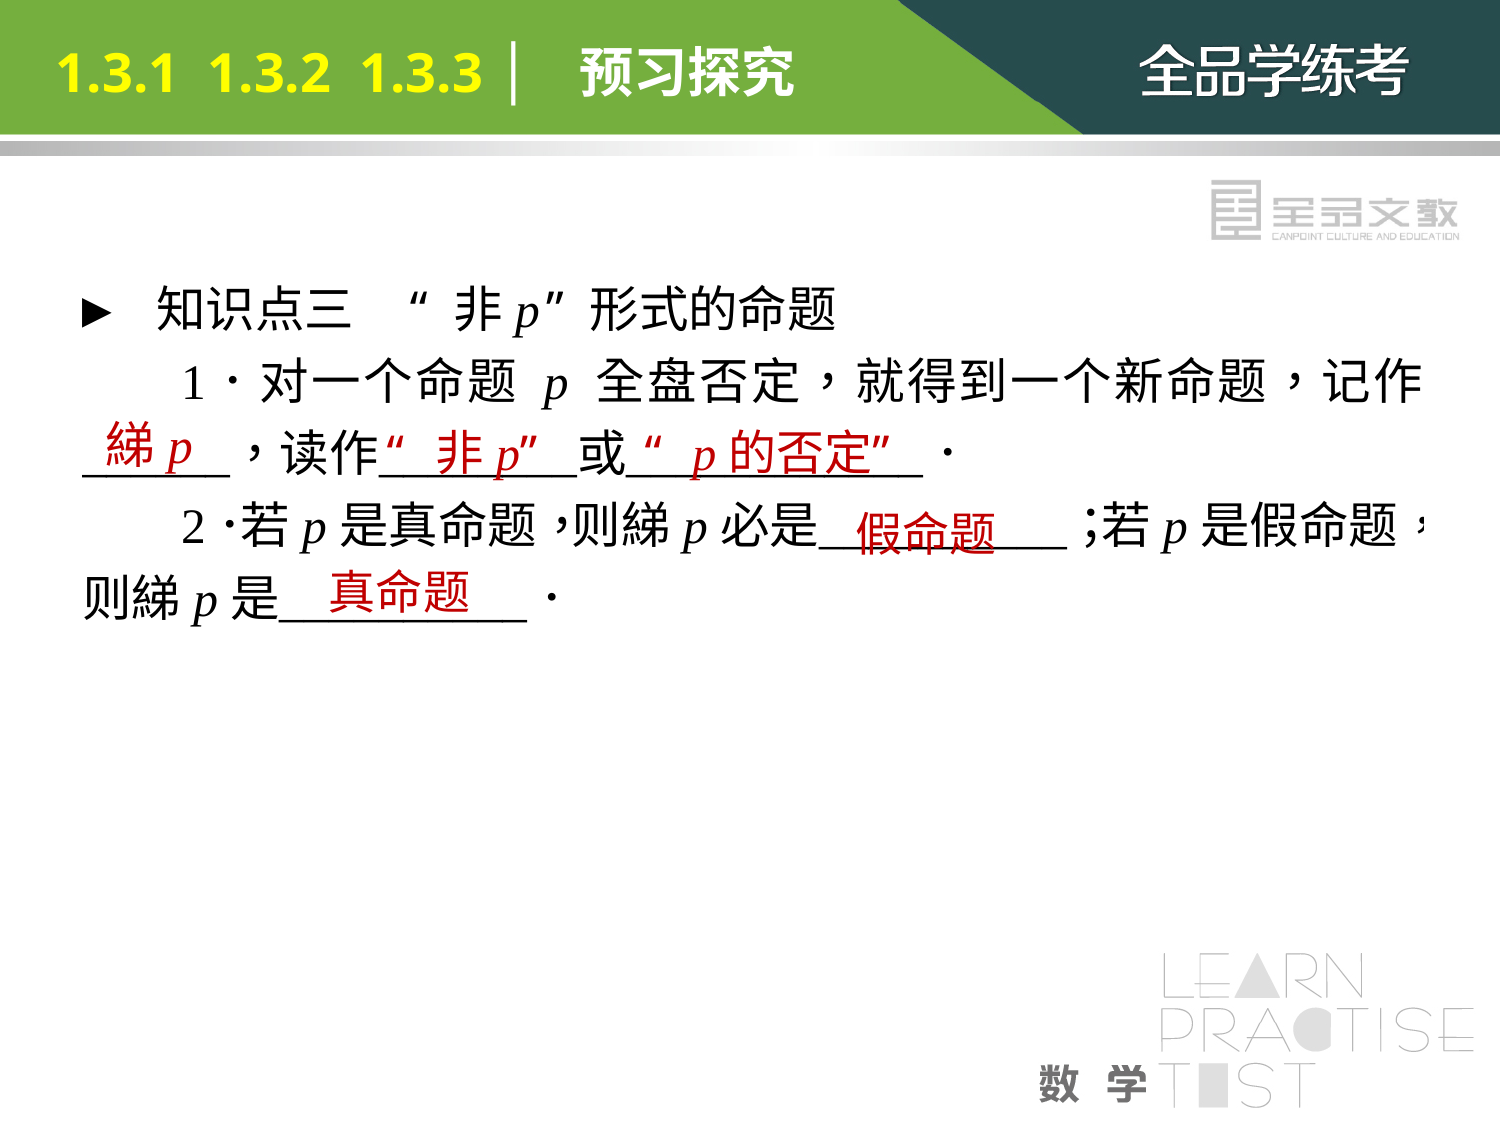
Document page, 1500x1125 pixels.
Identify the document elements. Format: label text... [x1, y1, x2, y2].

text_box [280, 562, 505, 639]
text_box 1.3.1 1.3.2 1.3.3 │ 预习探究 [41, 30, 1057, 111]
picture [0, 0, 1500, 1125]
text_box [855, 503, 1079, 580]
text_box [644, 421, 1175, 526]
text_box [81, 269, 1426, 1125]
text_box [105, 374, 756, 539]
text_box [386, 421, 643, 528]
